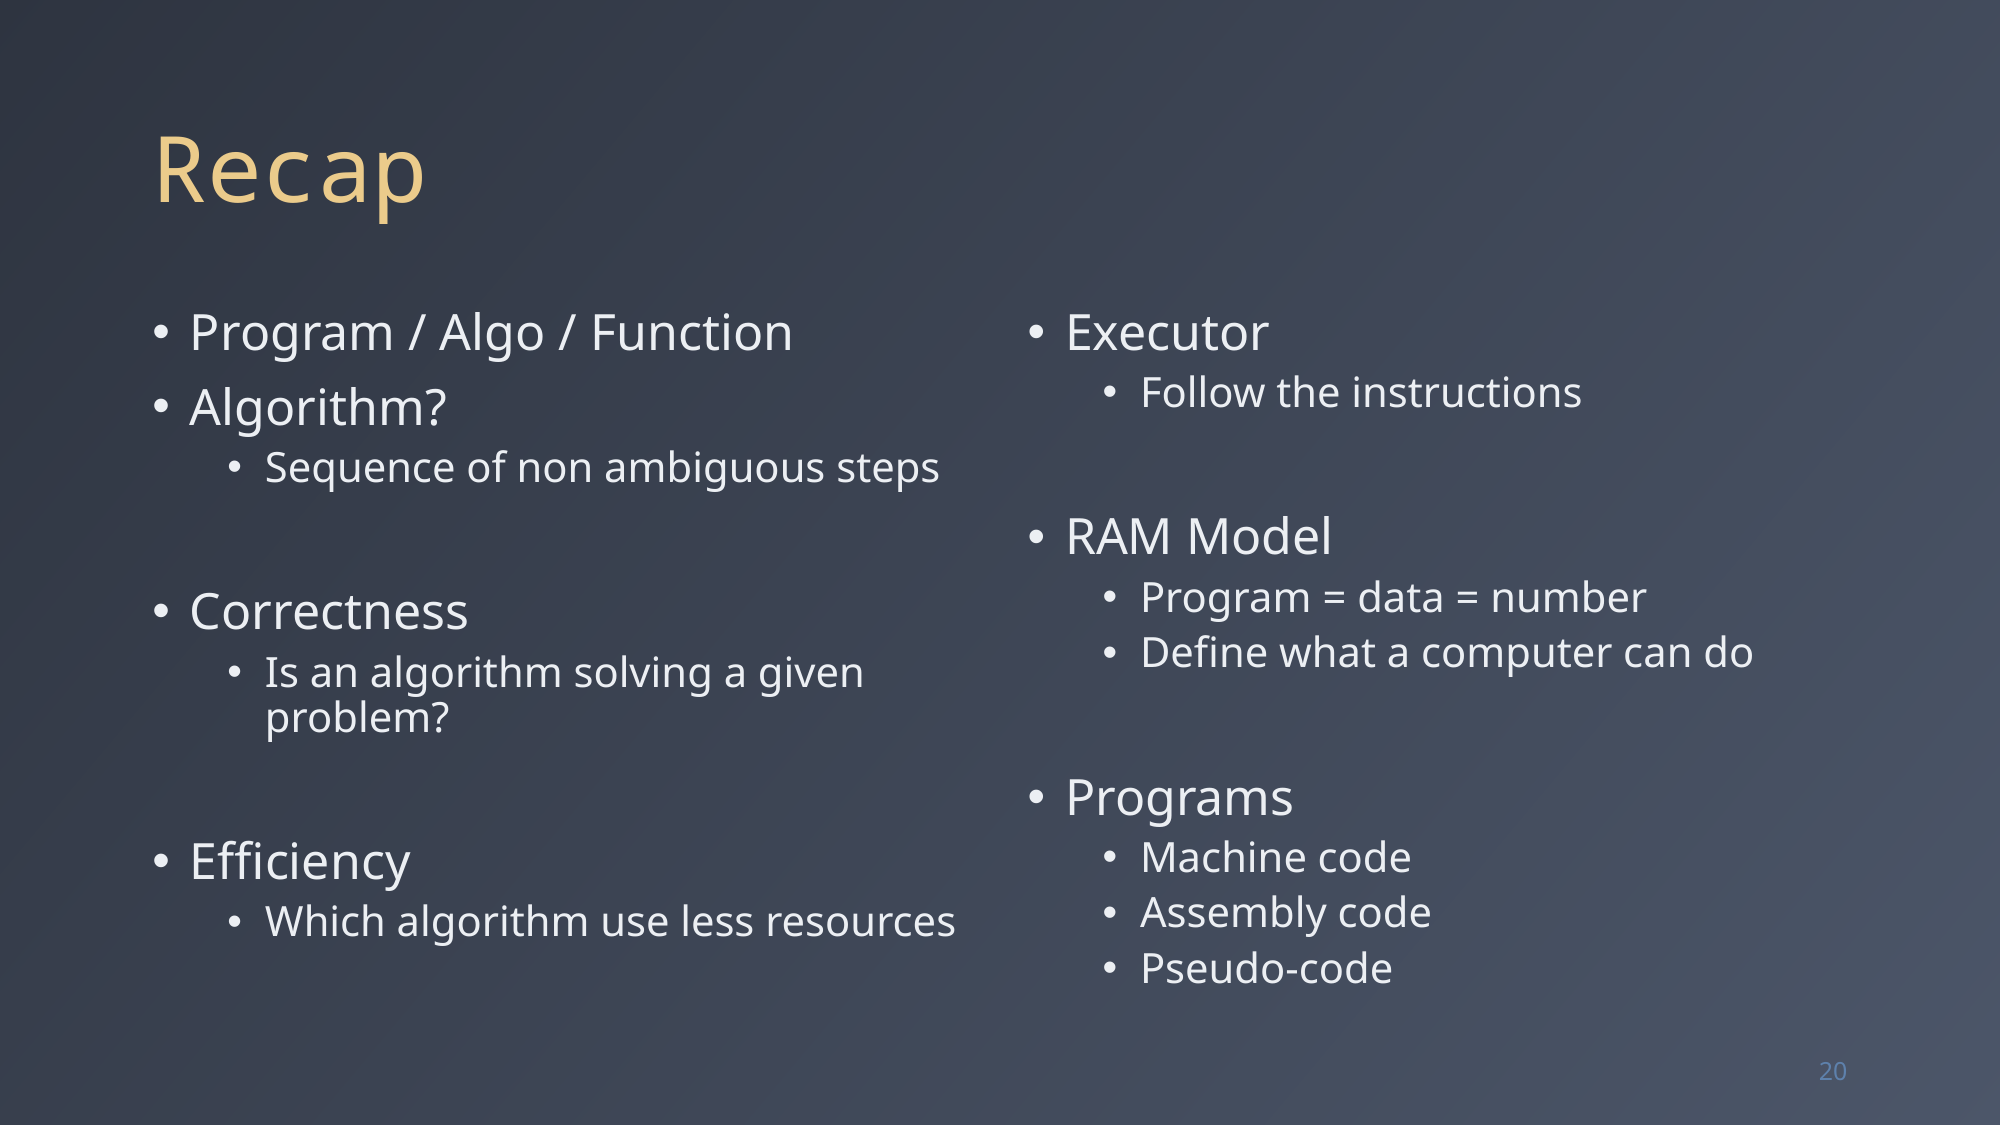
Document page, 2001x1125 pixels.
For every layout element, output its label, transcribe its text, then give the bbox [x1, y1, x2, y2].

slide_number 20 [1738, 1042, 1863, 1103]
list Program / Algo / Function Algorithm? Sequence of non ambiguous steps Correctness Is an algorithm solving a given problem? Efficiency Which algorithm use less resources [137, 299, 988, 1014]
title Recap [137, 26, 1863, 230]
list Executor Follow the instructions RAM Model Program = data = number Define what a computer can do Programs Machine code Assembly code Pseudo-code [1012, 299, 1863, 1014]
